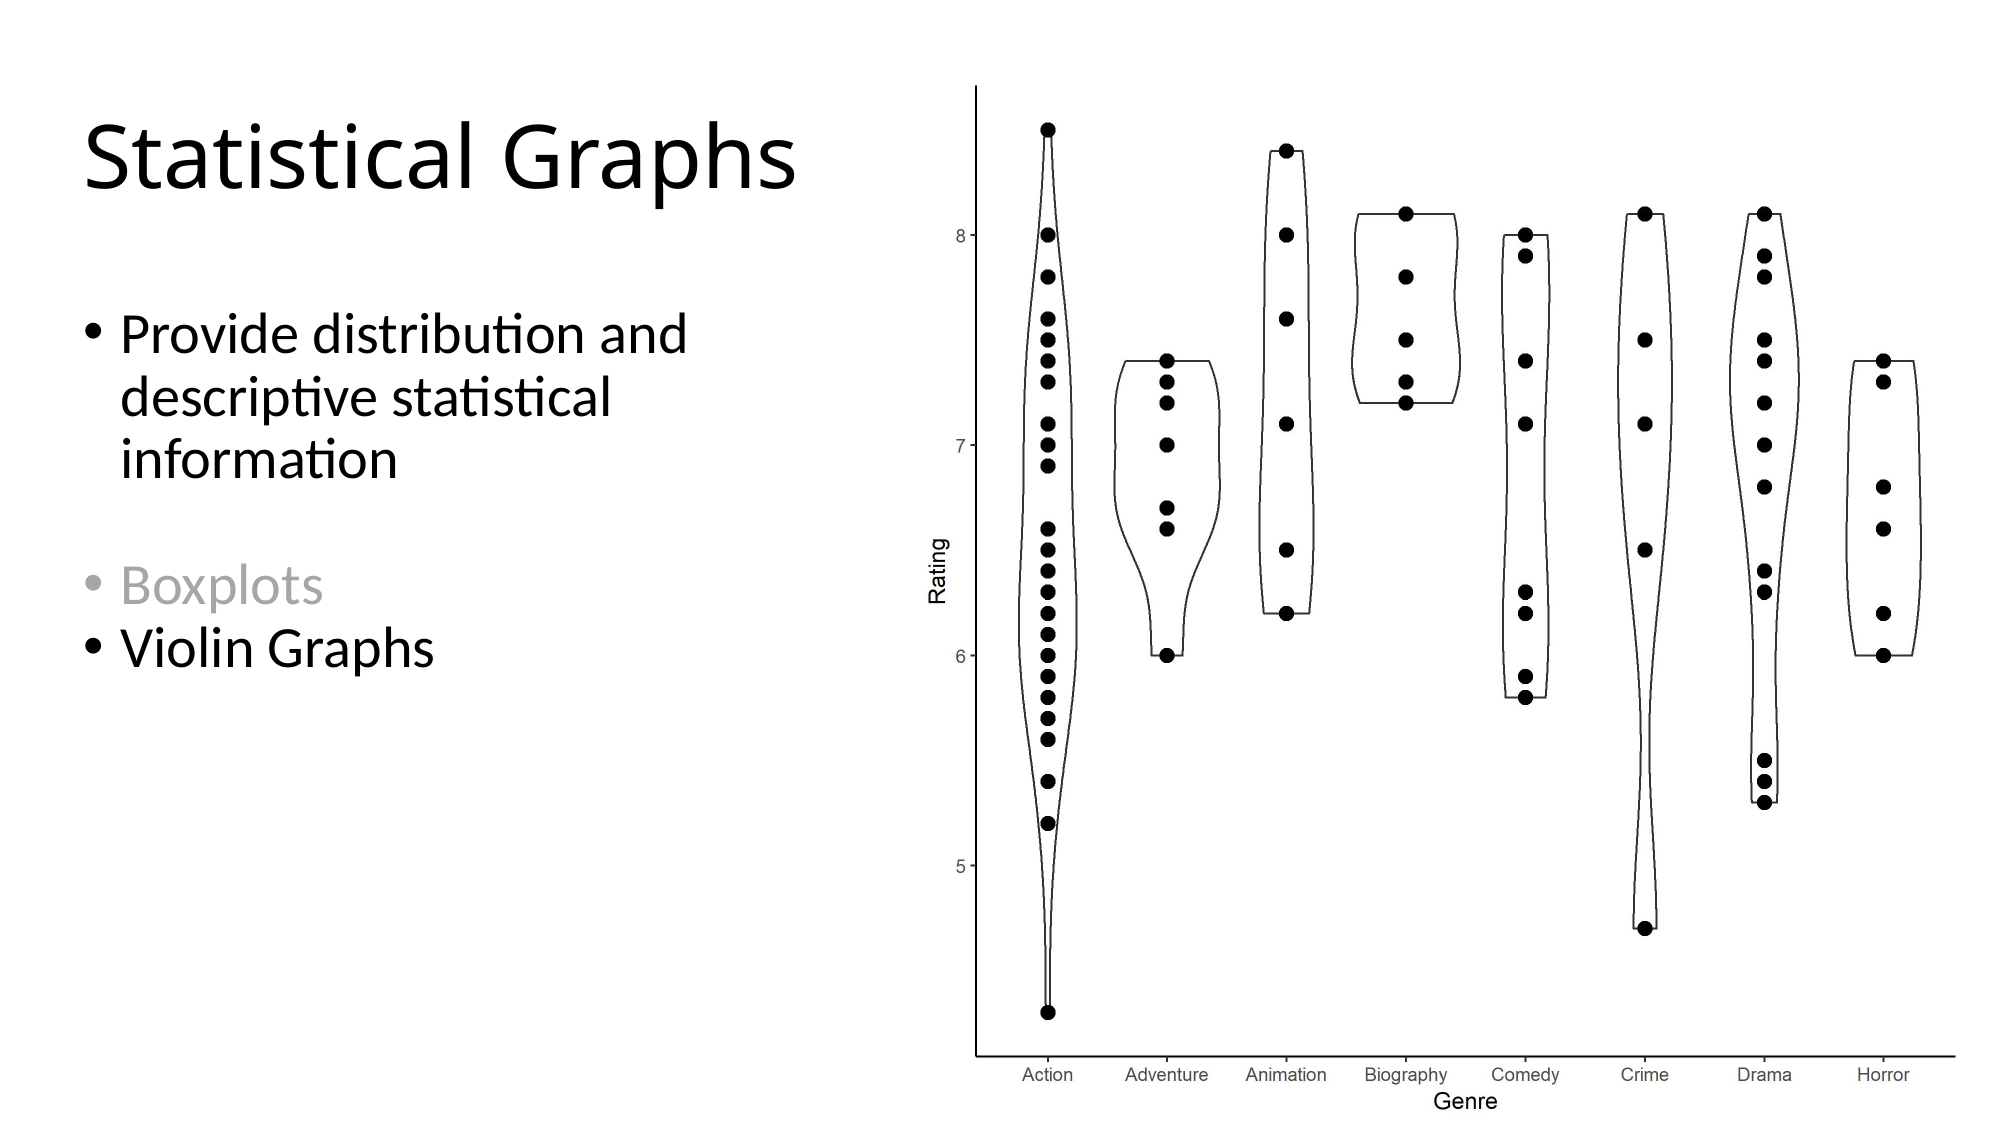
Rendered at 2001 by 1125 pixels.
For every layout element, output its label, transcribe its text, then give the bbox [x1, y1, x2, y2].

list Provide distribution and descriptive statistical information Boxplots Violin Graphs [68, 287, 916, 1000]
picture [916, 74, 1967, 1125]
title Statistical Graphs [68, 97, 916, 223]
